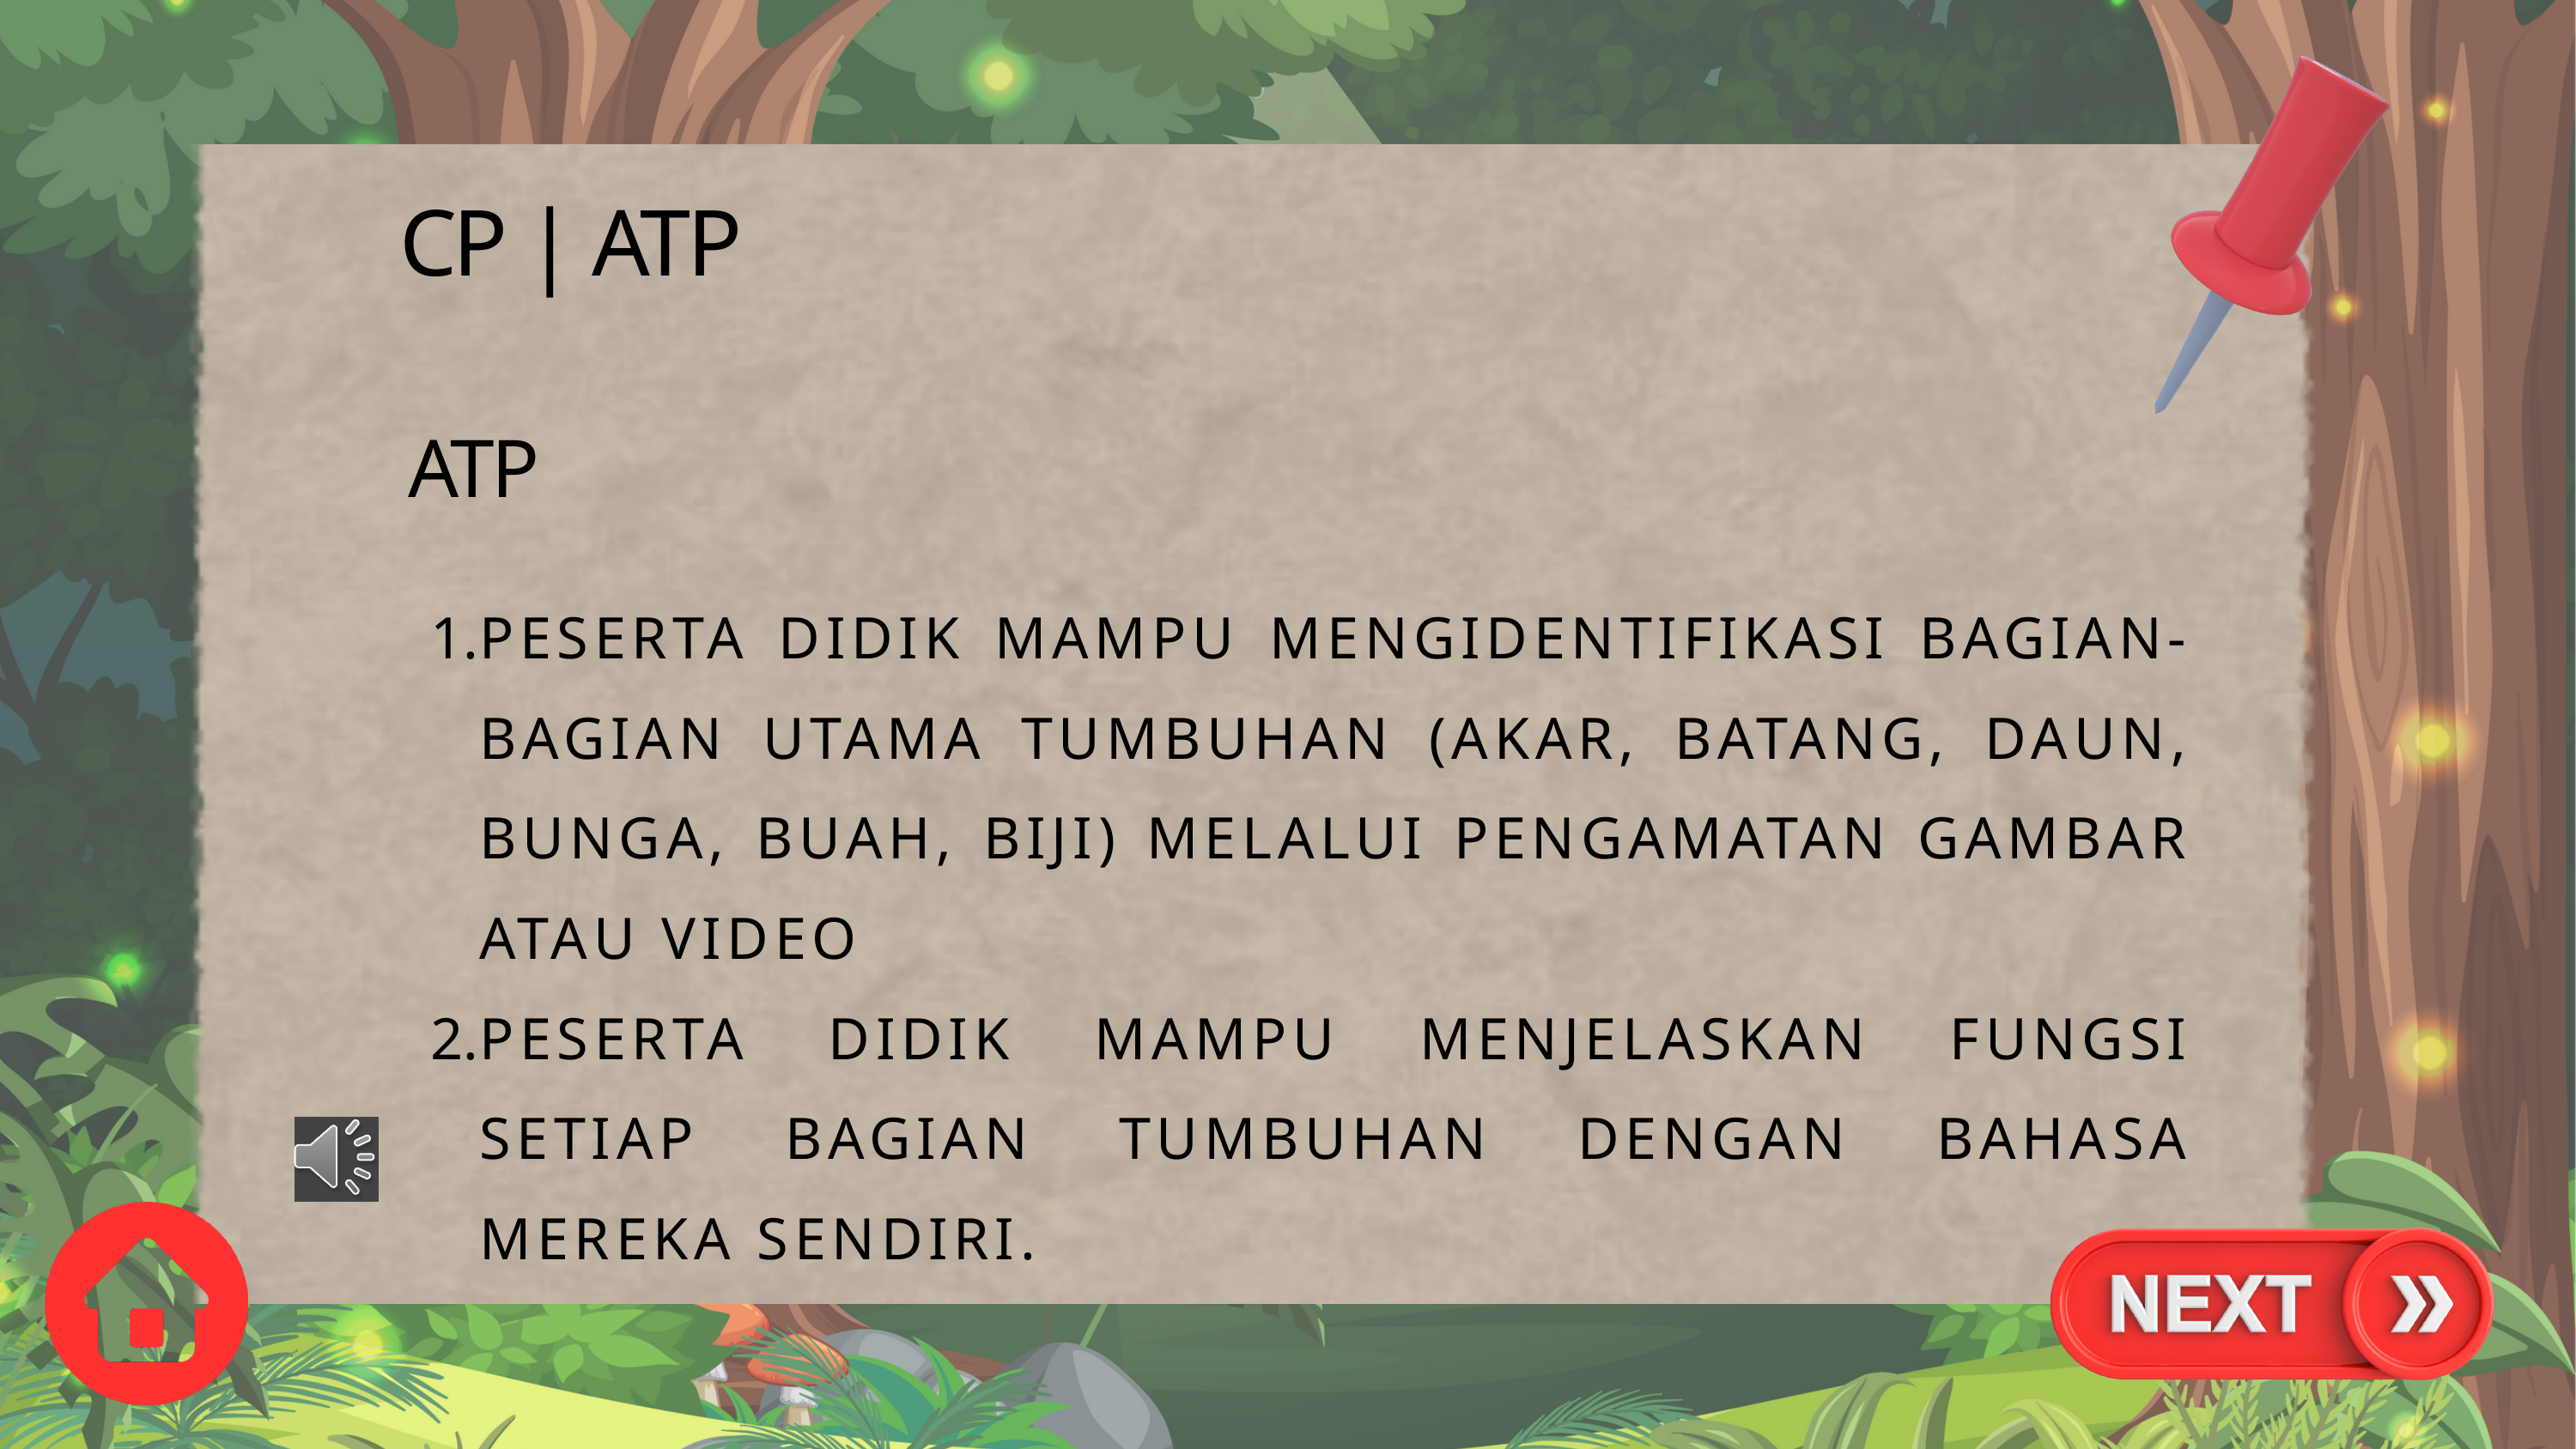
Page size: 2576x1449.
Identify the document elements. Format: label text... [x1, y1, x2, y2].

text_box CP | ATP [223, 166, 919, 294]
text_box [0, 0, 2576, 1449]
text_box [185, 144, 2320, 1304]
picture [293, 1116, 380, 1203]
text_box [2154, 55, 2391, 414]
text_box ATP [342, 401, 605, 513]
text_box [45, 1202, 248, 1405]
text_box [2050, 1228, 2494, 1380]
text_box PESERTA DIDIK MAMPU MENGIDENTIFIKASI BAGIAN-BAGIAN UTAMA TUMBUHAN (AKAR, BATANG, DAUN, BUNGA, BUAH, BIJI) MELALUI PENGAMATAN GAMBAR ATAU VIDEO PESERTA DIDIK MAMPU MENJELASKAN FUNGSI SETIAP BAGIAN TUMBUHAN DENGAN BAHASA MEREKA SENDIRI. [381, 570, 2194, 1271]
